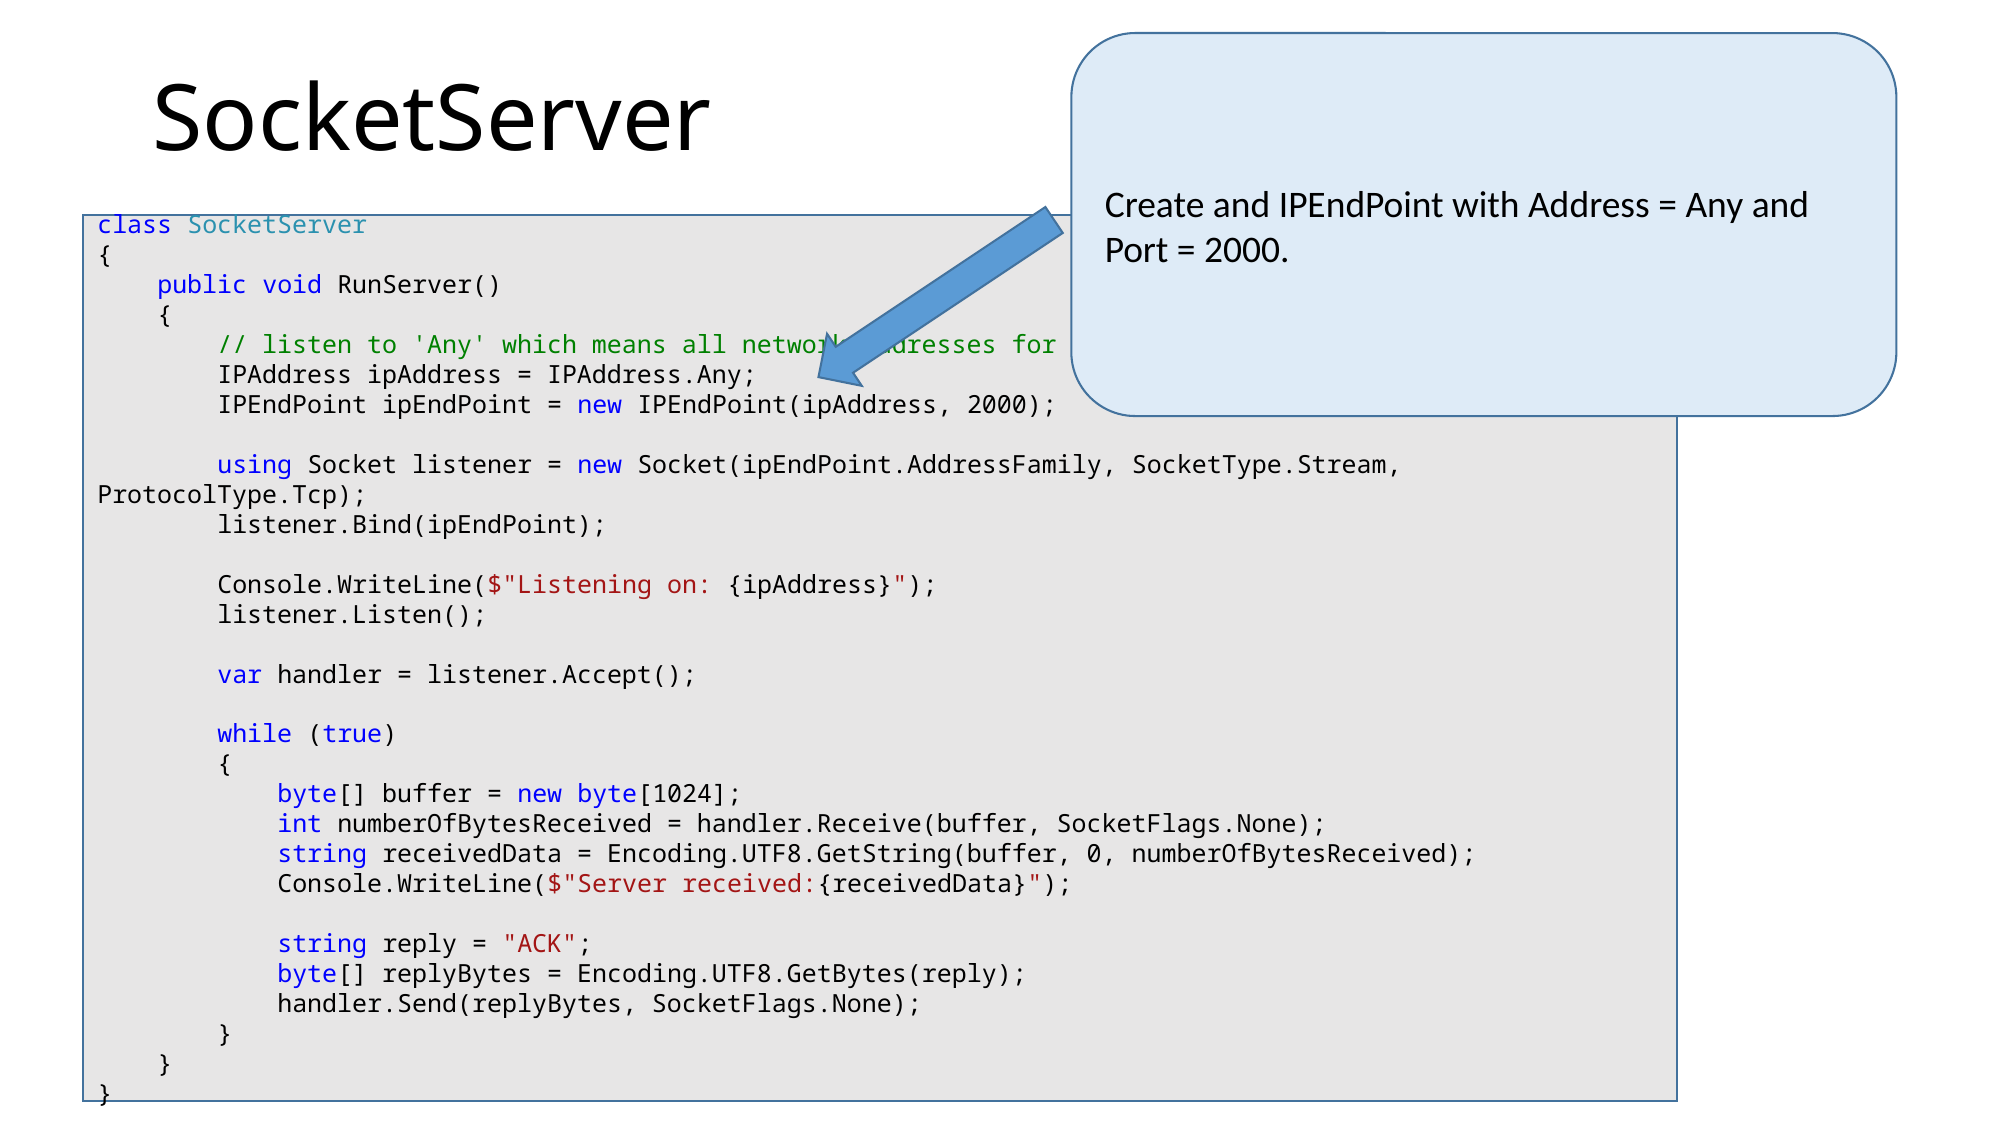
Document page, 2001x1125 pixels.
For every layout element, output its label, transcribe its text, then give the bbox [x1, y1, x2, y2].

title SocketServer [137, 59, 1081, 182]
text_box [817, 205, 1065, 388]
text_box class SocketServer { public void RunServer() { // listen to 'Any' which means all network addresses for this machine IPAddress ipAddress = IPAddress.Any; IPEndPoint ipEndPoint = new IPEndPoint(ipAddress, 2000); using Socket listener = new Socket(ipEndPoint.AddressFamily, SocketType.Stream, ProtocolType.Tcp); listener.Bind(ipEndPoint); Console.WriteLine($"Listening on: {ipAddress}"); listener.Listen(); var handler = listener.Accept(); while (true) { byte[] buffer = new byte[1024]; int numberOfBytesReceived = handler.Receive(buffer, SocketFlags.None); string receivedData = Encoding.UTF8.GetString(buffer, 0, numberOfBytesReceived); Console.WriteLine($"Server received:{receivedData}"); string reply = "ACK"; byte[] replyBytes = Encoding.UTF8.GetBytes(reply); handler.Send(replyBytes, SocketFlags.None); } } } [82, 214, 1678, 1102]
text_box Create and IPEndPoint with Address = Any and Port = 2000. [1070, 31, 1898, 418]
